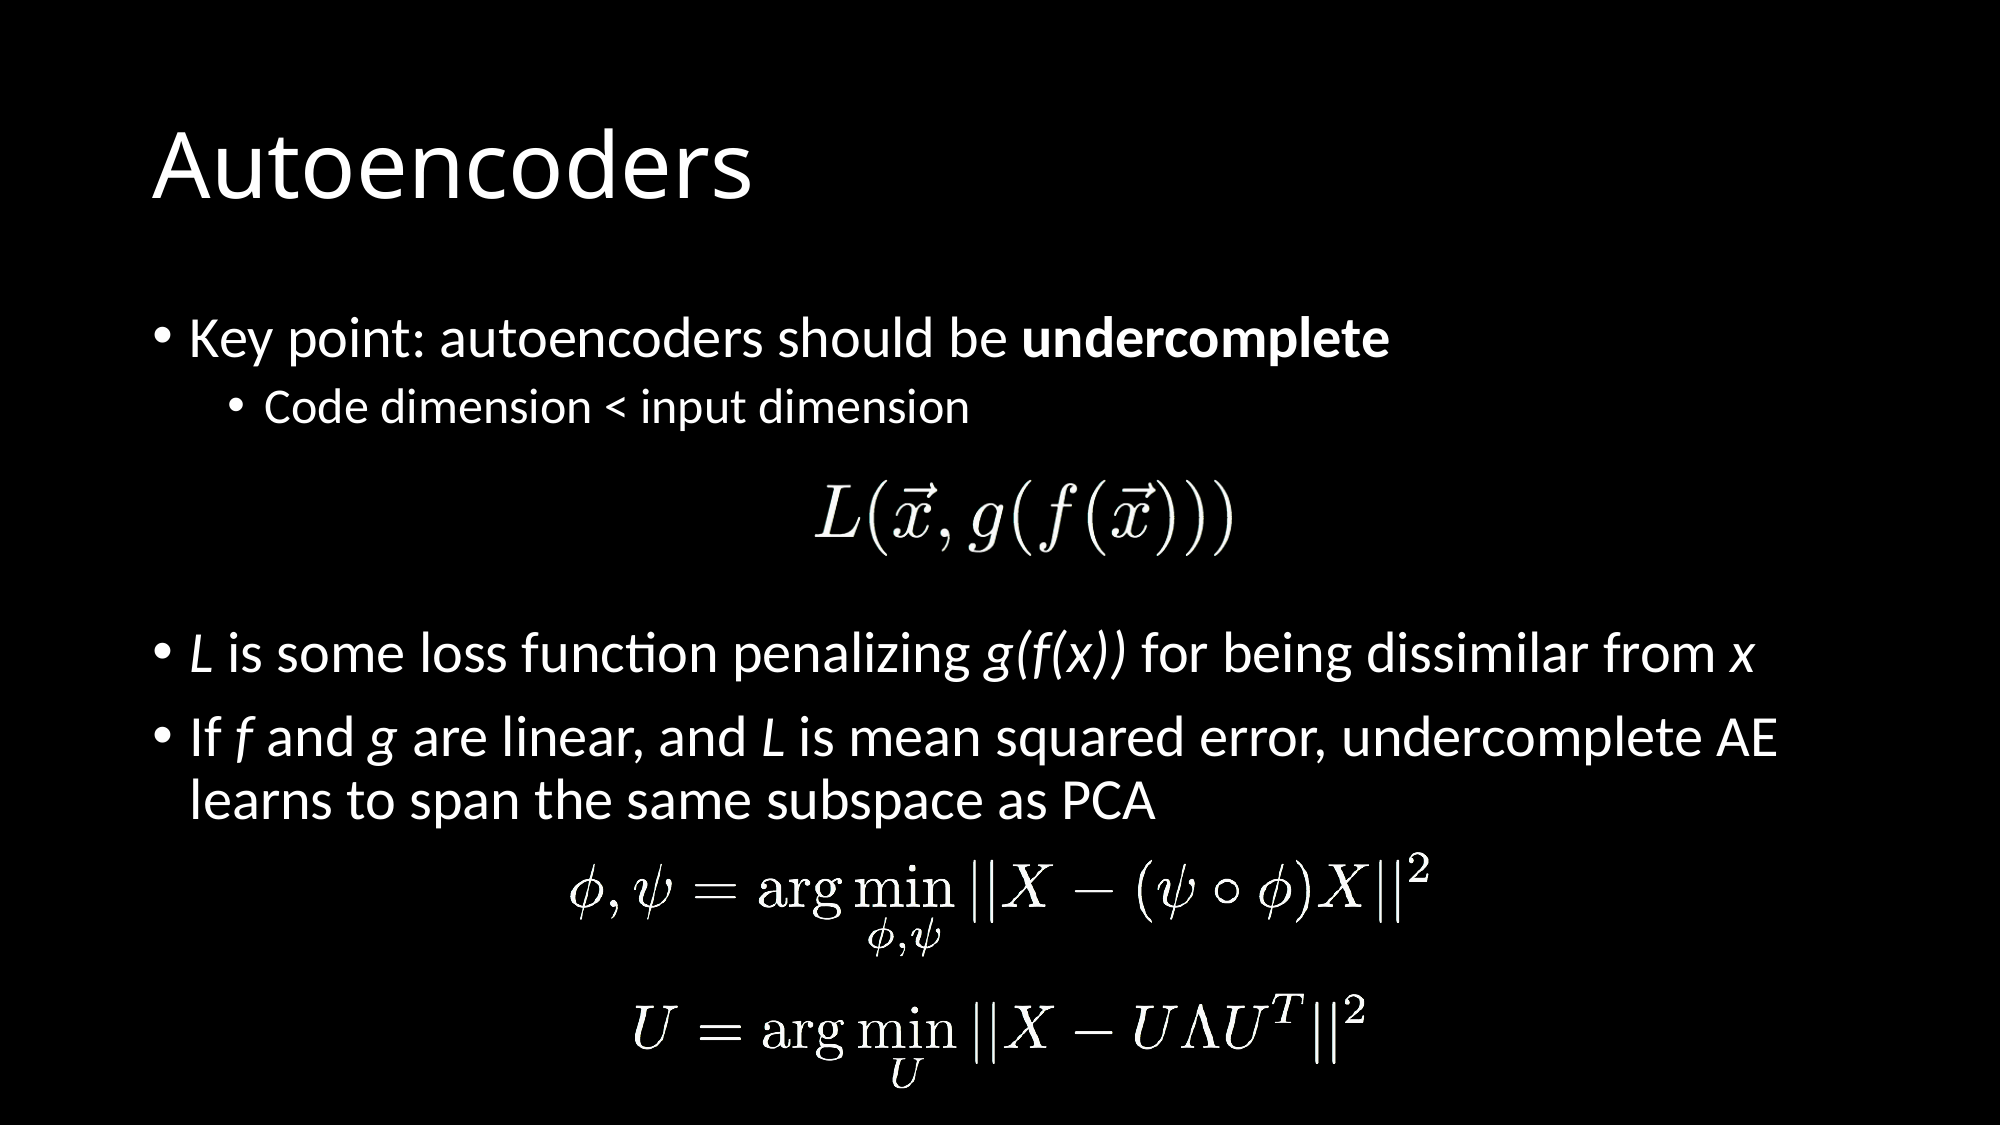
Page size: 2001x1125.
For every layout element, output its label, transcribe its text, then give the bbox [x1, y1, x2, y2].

title Autoencoders [137, 59, 1863, 278]
picture [570, 851, 1430, 957]
list Key point: autoencoders should be undercomplete Code dimension < input dimension L is some loss function penalizing g(f(x)) for being dissimilar from x If f and g are linear, and L is mean squared error, undercomplete AE learns to span the same subspace as PCA [137, 299, 1863, 1014]
picture [813, 478, 1233, 556]
picture [635, 993, 1365, 1090]
